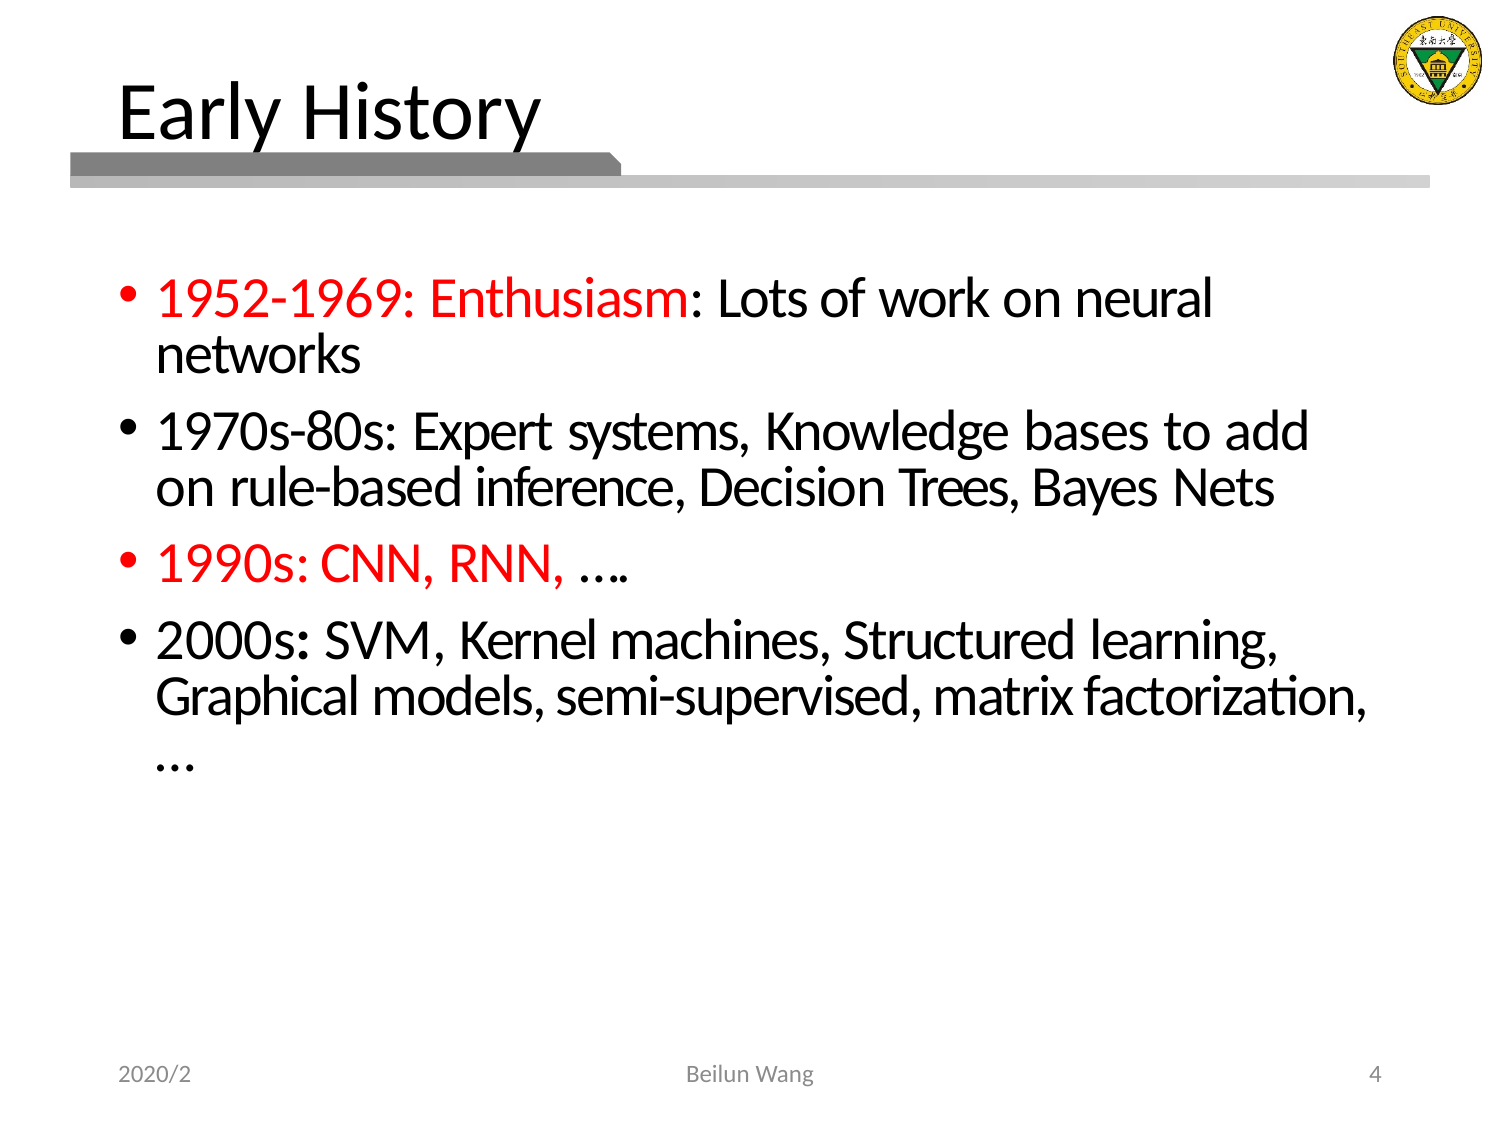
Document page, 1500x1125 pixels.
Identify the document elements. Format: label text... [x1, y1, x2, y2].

slide_number 2020/2 [103, 1042, 441, 1103]
slide_number 4 [1059, 1042, 1397, 1103]
picture [1393, 16, 1482, 105]
list 1952-1969: Enthusiasm: Lots of work on neural networks 1970s-80s: Expert systems, Knowledge bases to add on rule-based inference, Decision Trees, Bayes Nets 1990s: CNN, RNN, …. 2000s: SVM, Kernel machines, Structured learning, Graphical models, semi-supervised, matrix factorization, … [103, 264, 1397, 1014]
footer Beilun Wang [496, 1042, 1004, 1103]
title Early History [103, 59, 1361, 156]
